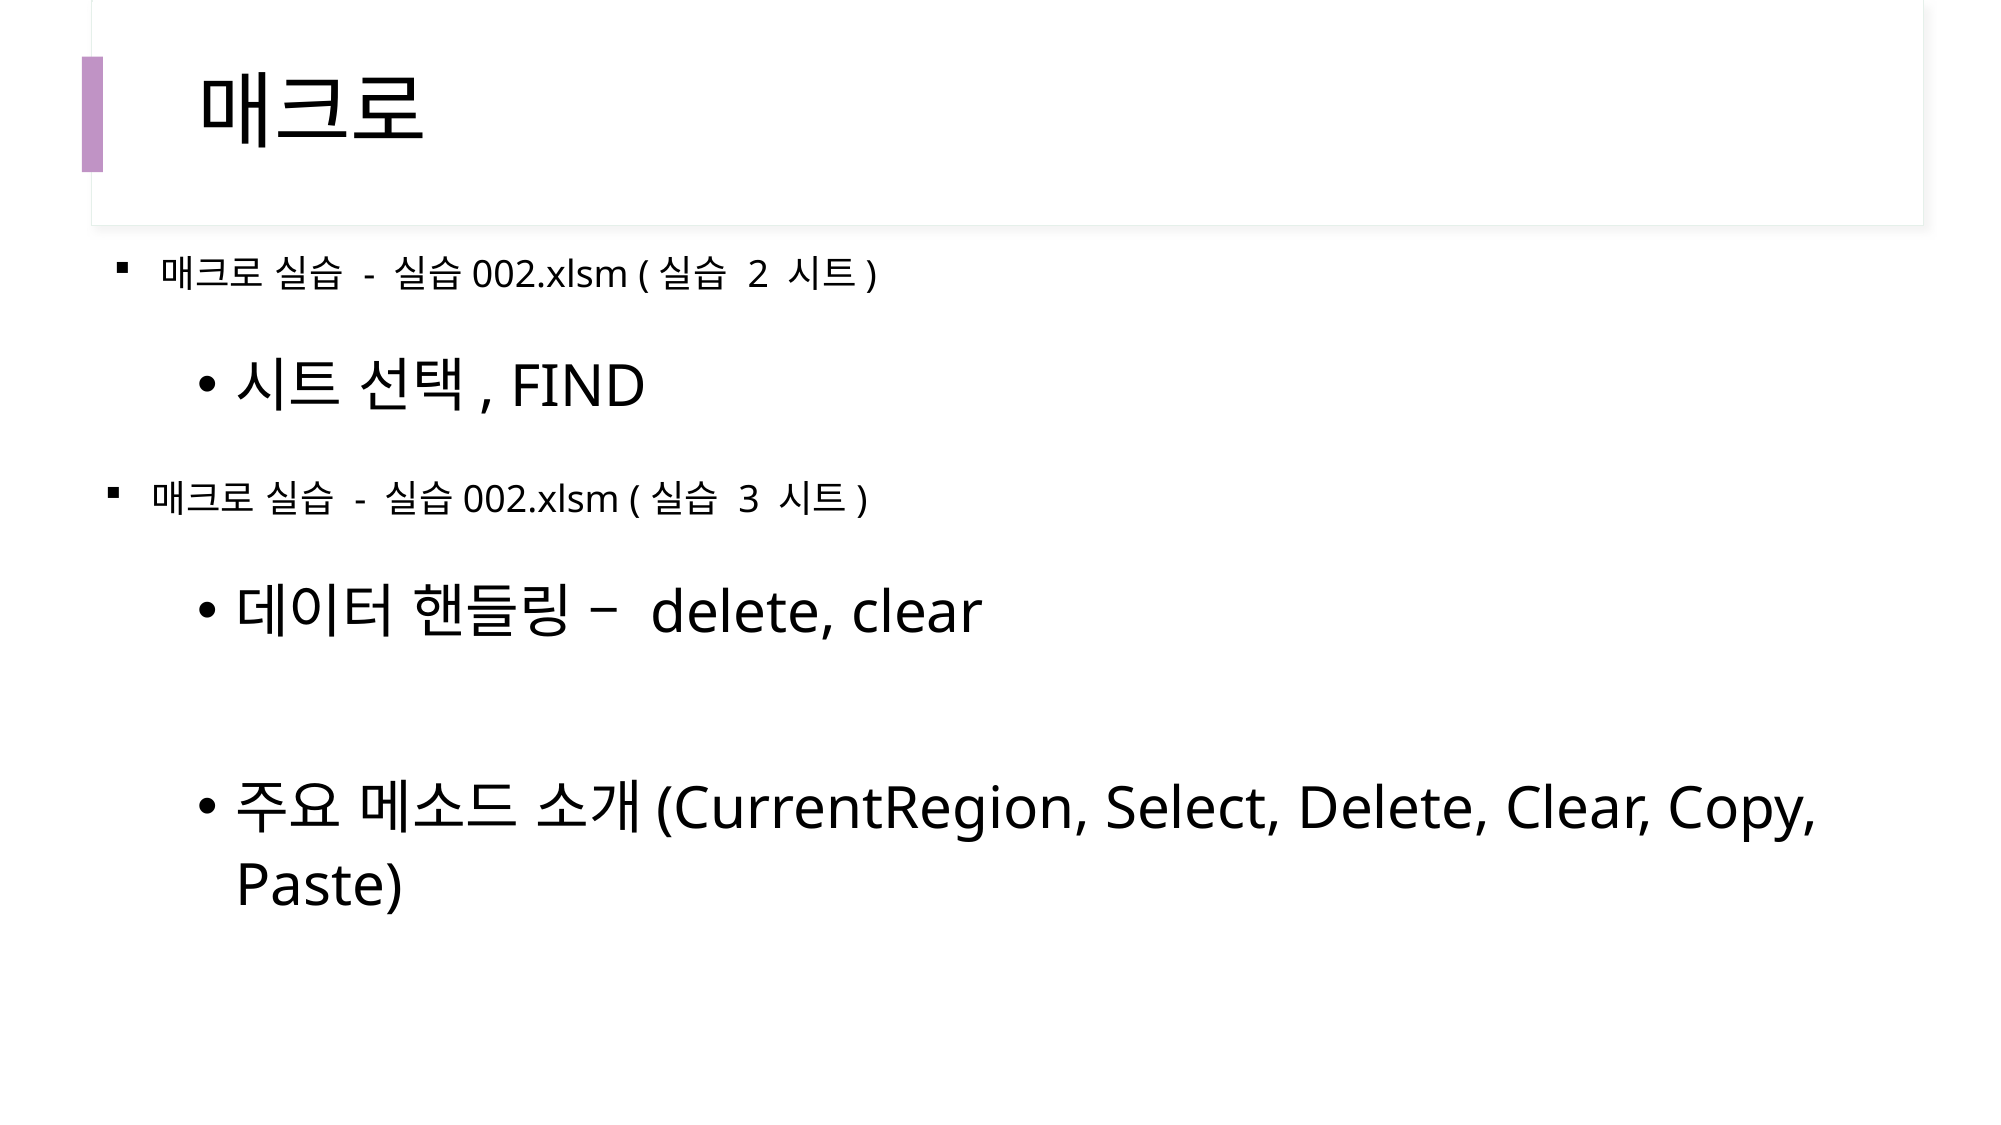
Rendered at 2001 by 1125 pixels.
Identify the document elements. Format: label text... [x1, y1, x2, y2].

title 매크로 [183, 17, 1851, 212]
list 시트 선택, FIND [183, 334, 1851, 441]
text_box 매크로 실습 - 실습002.xlsm (실습 3 시트) [90, 468, 883, 528]
text_box 매크로 실습 - 실습002.xlsm (실습 2 시트) [99, 242, 892, 303]
text_box 데이터 핸들링 – delete, clear 주요 메소드 소개(CurrentRegion, Select, Delete, Clear, Copy, Paste) [183, 560, 1851, 1031]
